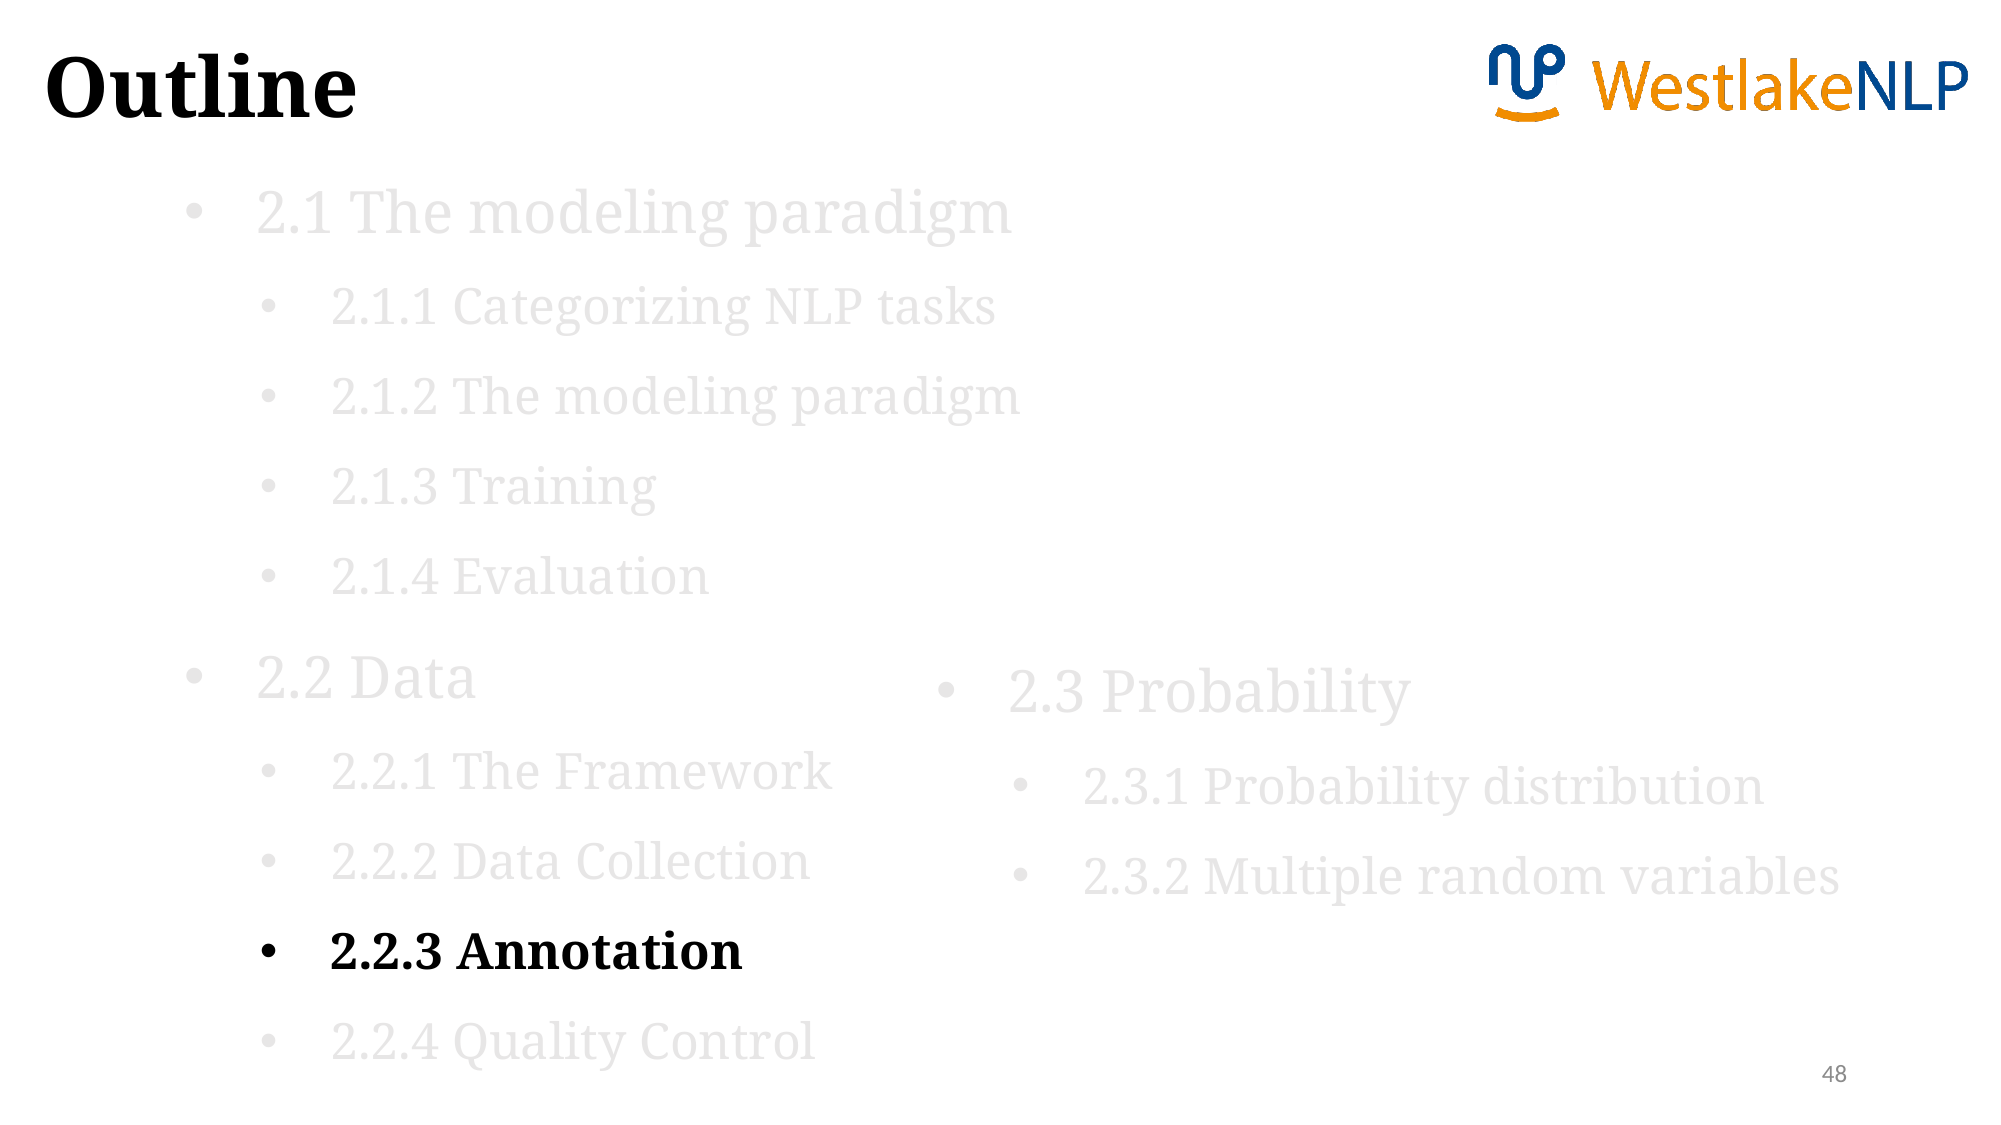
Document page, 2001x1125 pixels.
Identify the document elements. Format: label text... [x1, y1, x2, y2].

picture [1459, 0, 2000, 170]
text_box Outline [28, 26, 530, 142]
text_box 2.3 Probability 2.3.1 Probability distribution 2.3.2 Multiple random variables [922, 611, 1926, 912]
text_box 2.1 The modeling paradigm 2.1.1 Categorizing NLP tasks 2.1.2 The modeling paradigm 2.1.3 Training 2.1.4 Evaluation 2.2 Data 2.2.1 The Framework 2.2.2 Data Collection 2.2.3 Annotation 2.2.4 Quality Control [170, 132, 1038, 1078]
slide_number 48 [1412, 1042, 1863, 1103]
